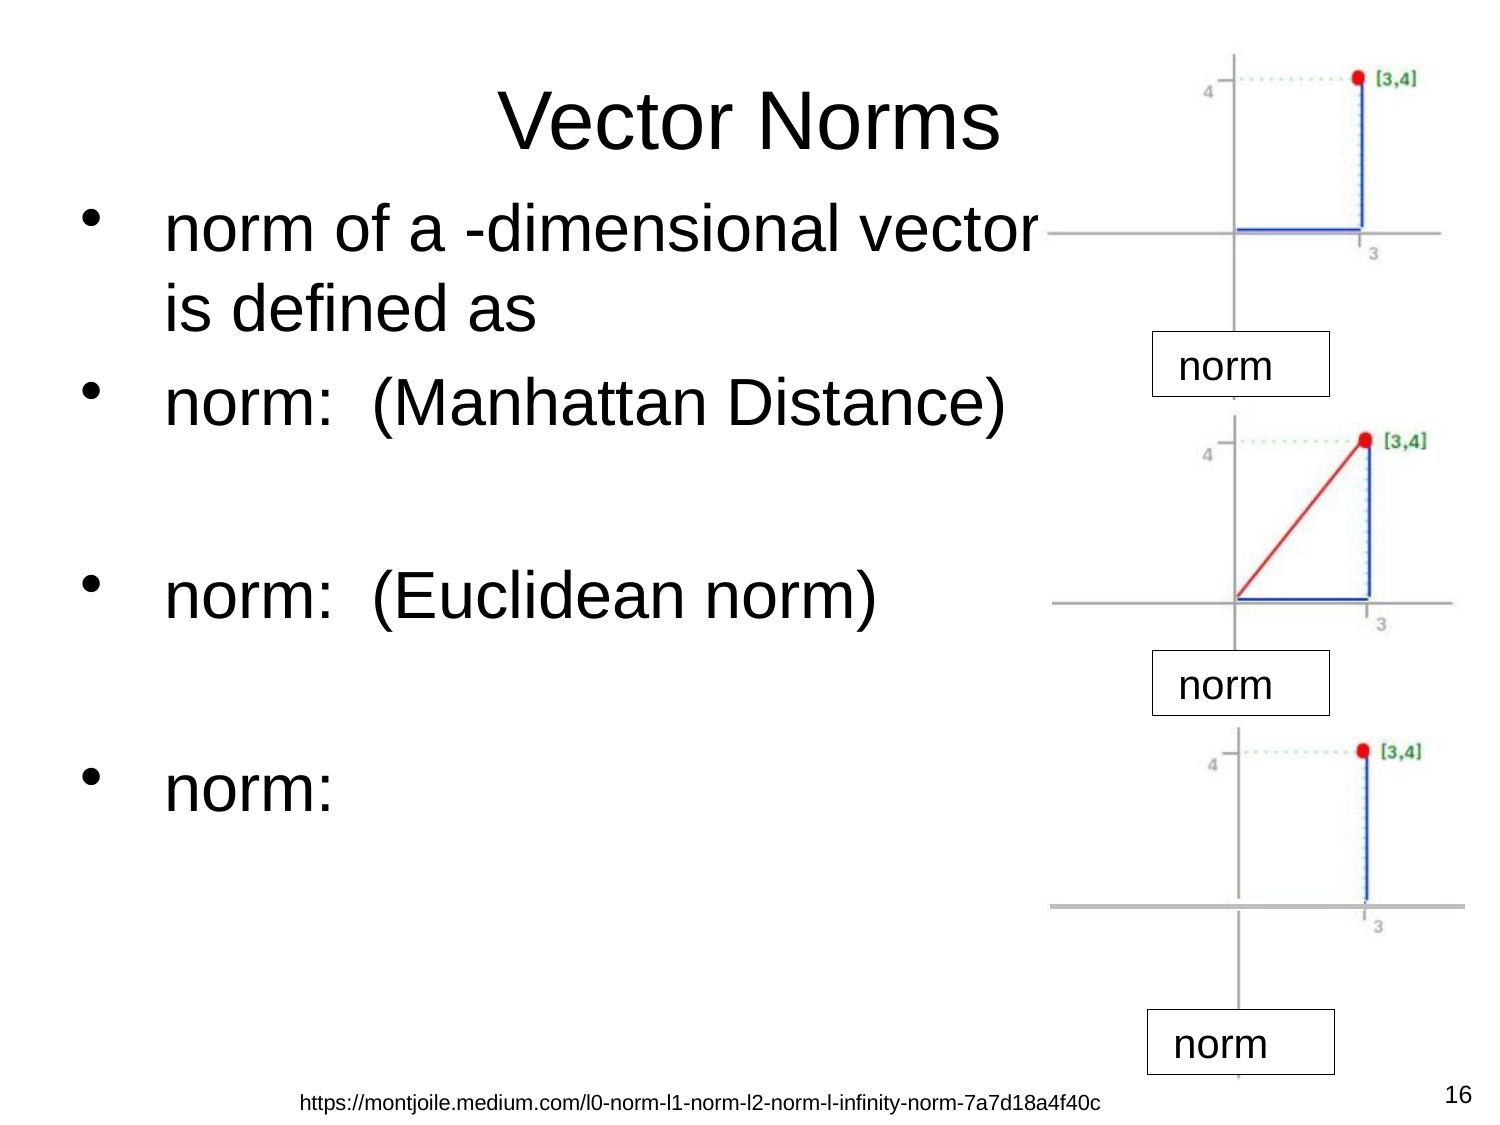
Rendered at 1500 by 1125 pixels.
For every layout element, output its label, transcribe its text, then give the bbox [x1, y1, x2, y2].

text_box https://montjoile.medium.com/l0-norm-l1-norm-l2-norm-l-infinity-norm-7a7d18a4f40c [284, 1081, 1216, 1123]
title Vector Norms [74, 44, 1035, 188]
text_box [1042, 715, 1465, 1081]
slide_number 16 [1216, 1070, 1488, 1112]
picture [1038, 42, 1465, 701]
